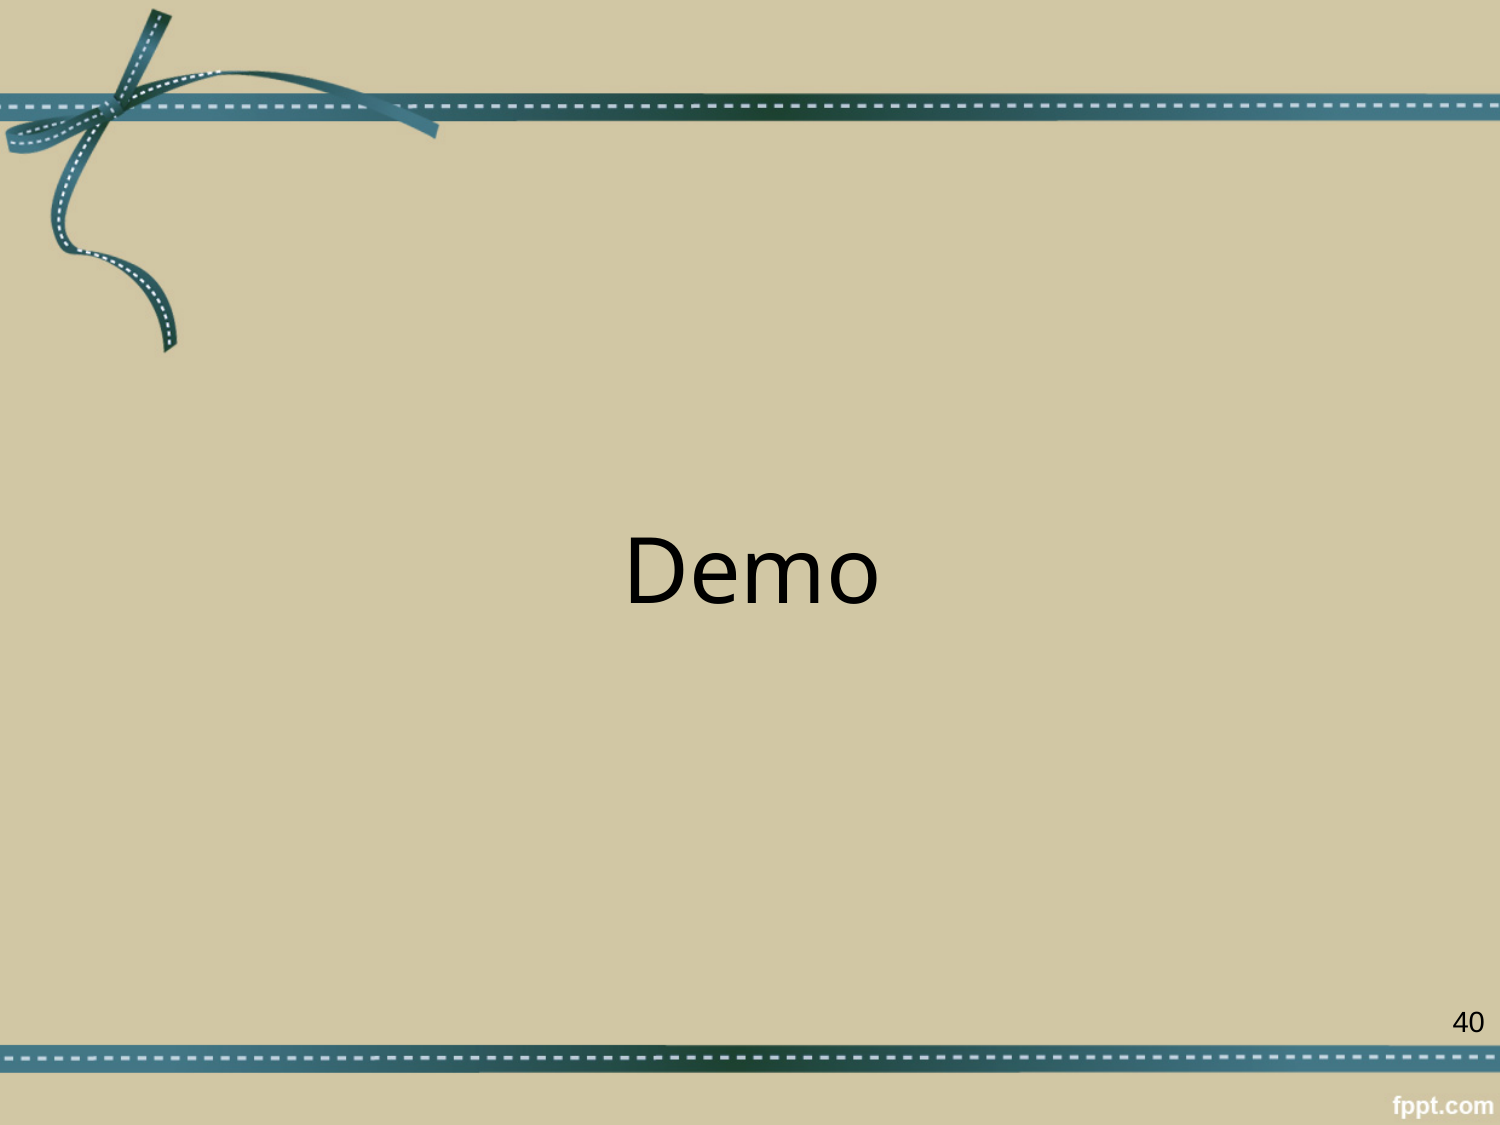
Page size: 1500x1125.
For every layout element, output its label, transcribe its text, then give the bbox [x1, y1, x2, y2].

picture [0, 0, 1500, 1125]
slide_number 40 [1149, 995, 1500, 1074]
title Demo [77, 137, 1428, 996]
